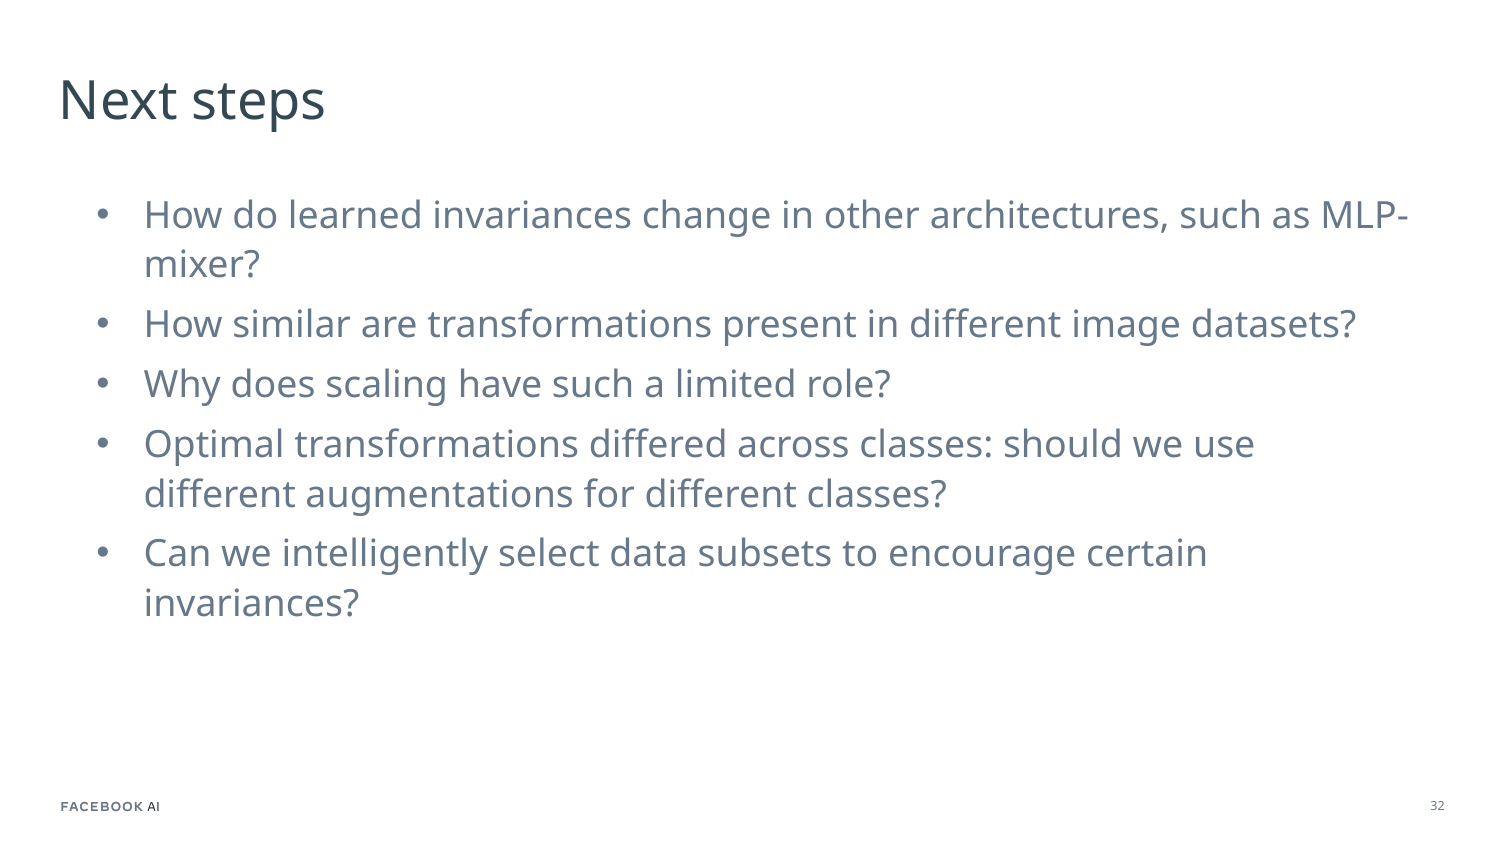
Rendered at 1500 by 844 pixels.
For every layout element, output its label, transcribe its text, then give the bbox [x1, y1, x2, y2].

title Next steps [59, 59, 1416, 177]
picture [59, 793, 161, 820]
list How do learned invariances change in other architectures, such as MLP-mixer? How similar are transformations present in different image datasets? Why does scaling have such a limited role? Optimal transformations differed across classes: should we use different augmentations for different classes? Can we intelligently select data subsets to encourage certain invariances? [59, 186, 1416, 716]
